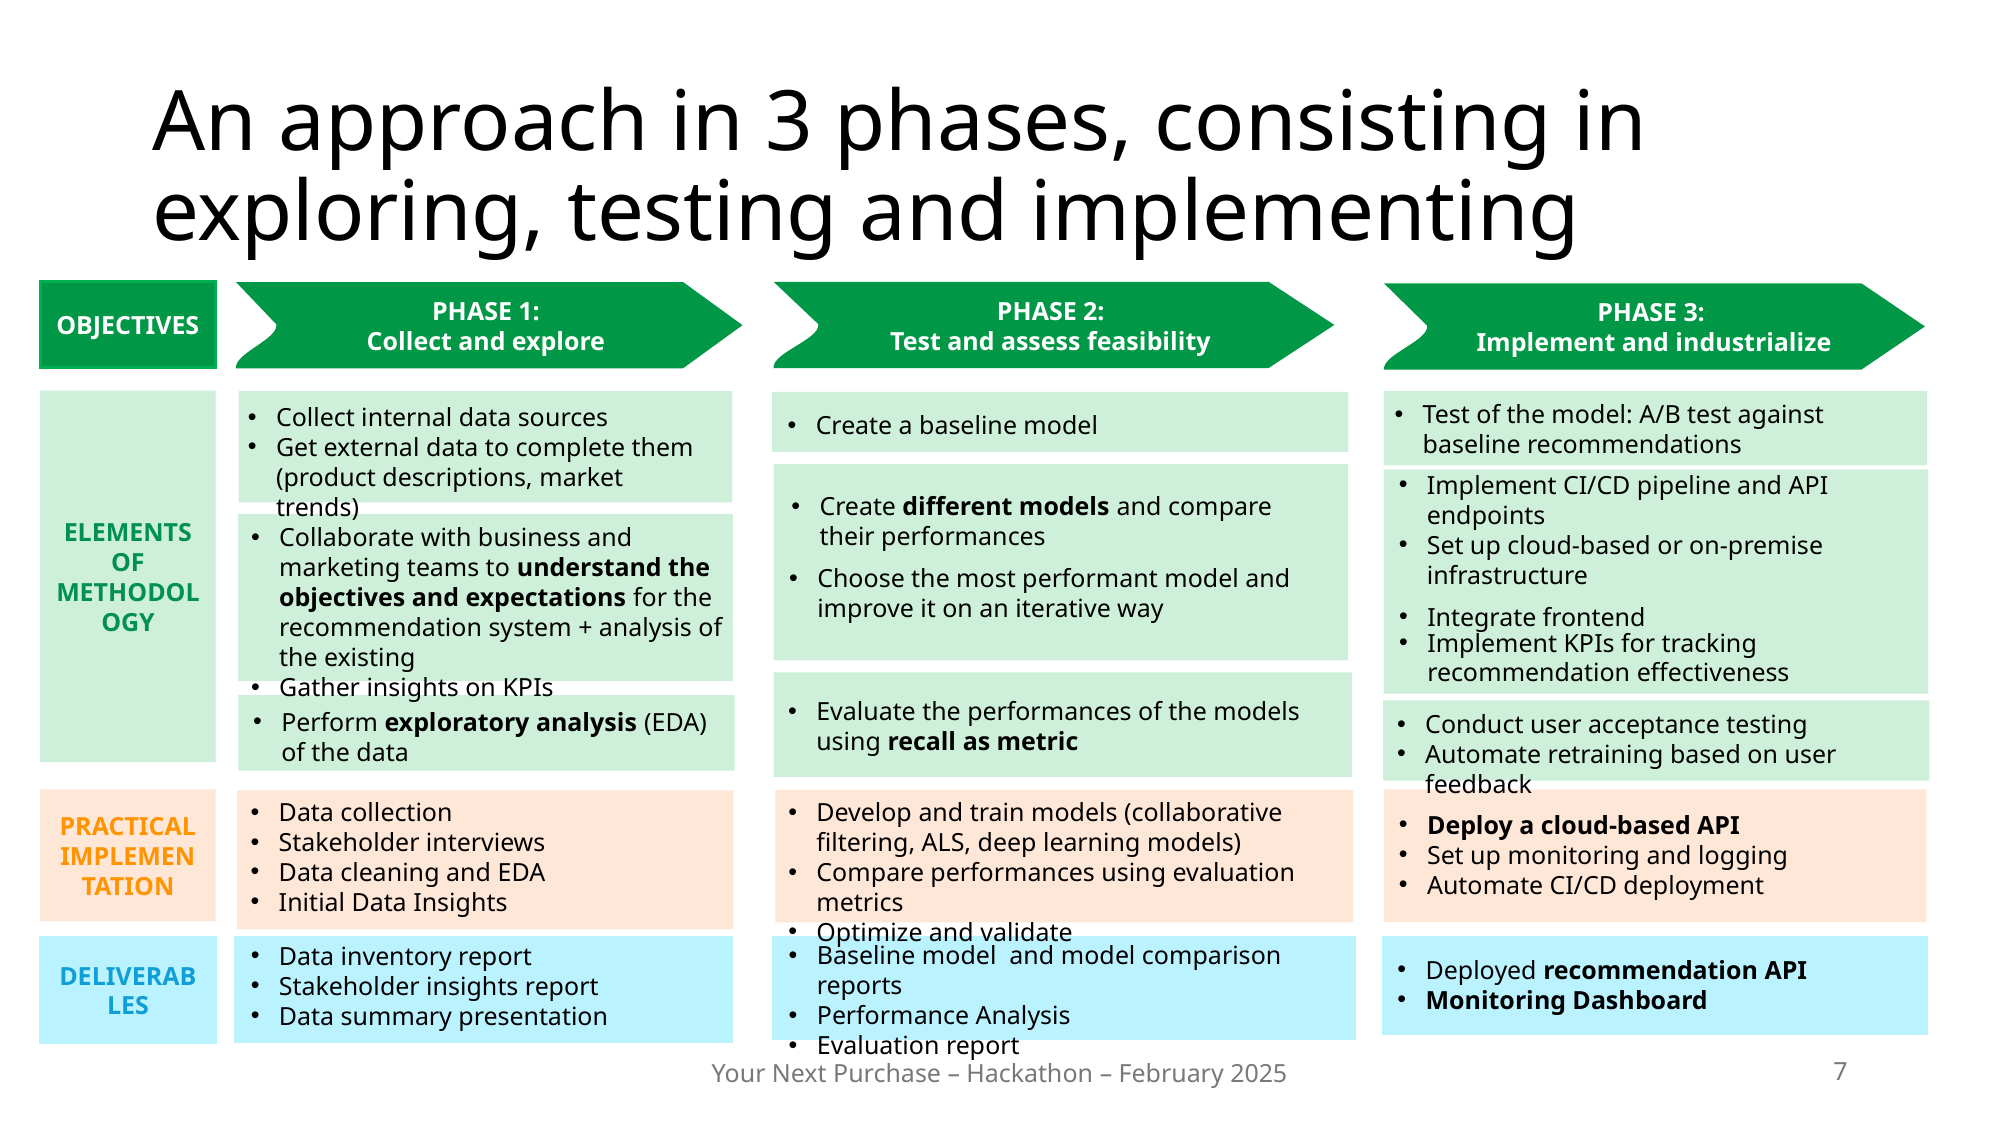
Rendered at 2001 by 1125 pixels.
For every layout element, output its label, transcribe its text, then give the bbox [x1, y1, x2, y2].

text_box [236, 924, 735, 931]
text_box Choose the most performant model and improve it on an iterative way [774, 555, 1372, 630]
text_box [237, 390, 734, 504]
text_box DELIVERABLES [39, 936, 217, 1044]
text_box Create different models and compare their performances [776, 483, 1318, 555]
text_box [1382, 936, 1928, 1035]
text_box [772, 462, 1350, 662]
text_box Deploy a cloud-based API Set up monitoring and logging Automate CI/CD deployment [1384, 801, 1916, 907]
text_box Deployed recommendation API Monitoring Dashboard [1382, 946, 1911, 1022]
text_box Collect internal data sources Get external data to complete them (product descriptions, market trends) [232, 393, 727, 529]
text_box [770, 390, 1350, 453]
text_box Implement KPIs for tracking recommendation effectiveness [1384, 619, 1940, 695]
text_box Integrate frontend [1384, 597, 1711, 639]
text_box PHASE 3: Implement and industrialize [1380, 281, 1928, 372]
text_box Implement CI/CD pipeline and API endpoints Set up cloud-based or on-premise infrastructure [1383, 461, 1925, 597]
text_box Data inventory report Stakeholder insights report Data summary presentation [235, 932, 634, 1038]
slide_number 7 [1412, 1042, 1863, 1103]
text_box ELEMENTS OF METHODOLOGY [39, 389, 217, 764]
text_box OBJECTIVES [39, 280, 217, 369]
text_box Conduct user acceptance testing Automate retraining based on user feedback [1382, 701, 1934, 806]
text_box Create a baseline model [772, 402, 1210, 477]
text_box Collaborate with business and marketing teams to understand the objectives and expectations for the recommendation system + analysis of the existing Gather insights on KPIs [235, 514, 740, 709]
text_box PHASE 2: Test and assess feasibility [769, 280, 1338, 370]
text_box Baseline model and model comparison reports Performance Analysis Evaluation report [773, 932, 1349, 1068]
text_box [772, 671, 1353, 778]
footer Your Next Purchase – Hackathon – February 2025 [662, 1042, 1338, 1103]
text_box [234, 936, 733, 1043]
text_box Evaluate the performances of the models using recall as metric [773, 688, 1348, 789]
text_box PHASE 1: Collect and explore [232, 280, 746, 370]
text_box Develop and train models (collaborative filtering, ALS, deep learning models) Compare performances using evaluation metrics Optimize and validate [773, 789, 1371, 954]
text_box [1382, 806, 1928, 924]
text_box PRACTICAL IMPLEMENTATION [39, 788, 217, 923]
title An approach in 3 phases, consisting in exploring, testing and implementing [137, 59, 1863, 278]
text_box Data collection Stakeholder interviews Data cleaning and EDA Initial Data Insights [235, 789, 741, 924]
text_box [1711, 468, 1930, 619]
text_box Test of the model: A/B test against baseline recommendations [1379, 391, 1940, 467]
text_box [1349, 954, 1356, 1040]
text_box Perform exploratory analysis (EDA) of the data [238, 698, 736, 774]
